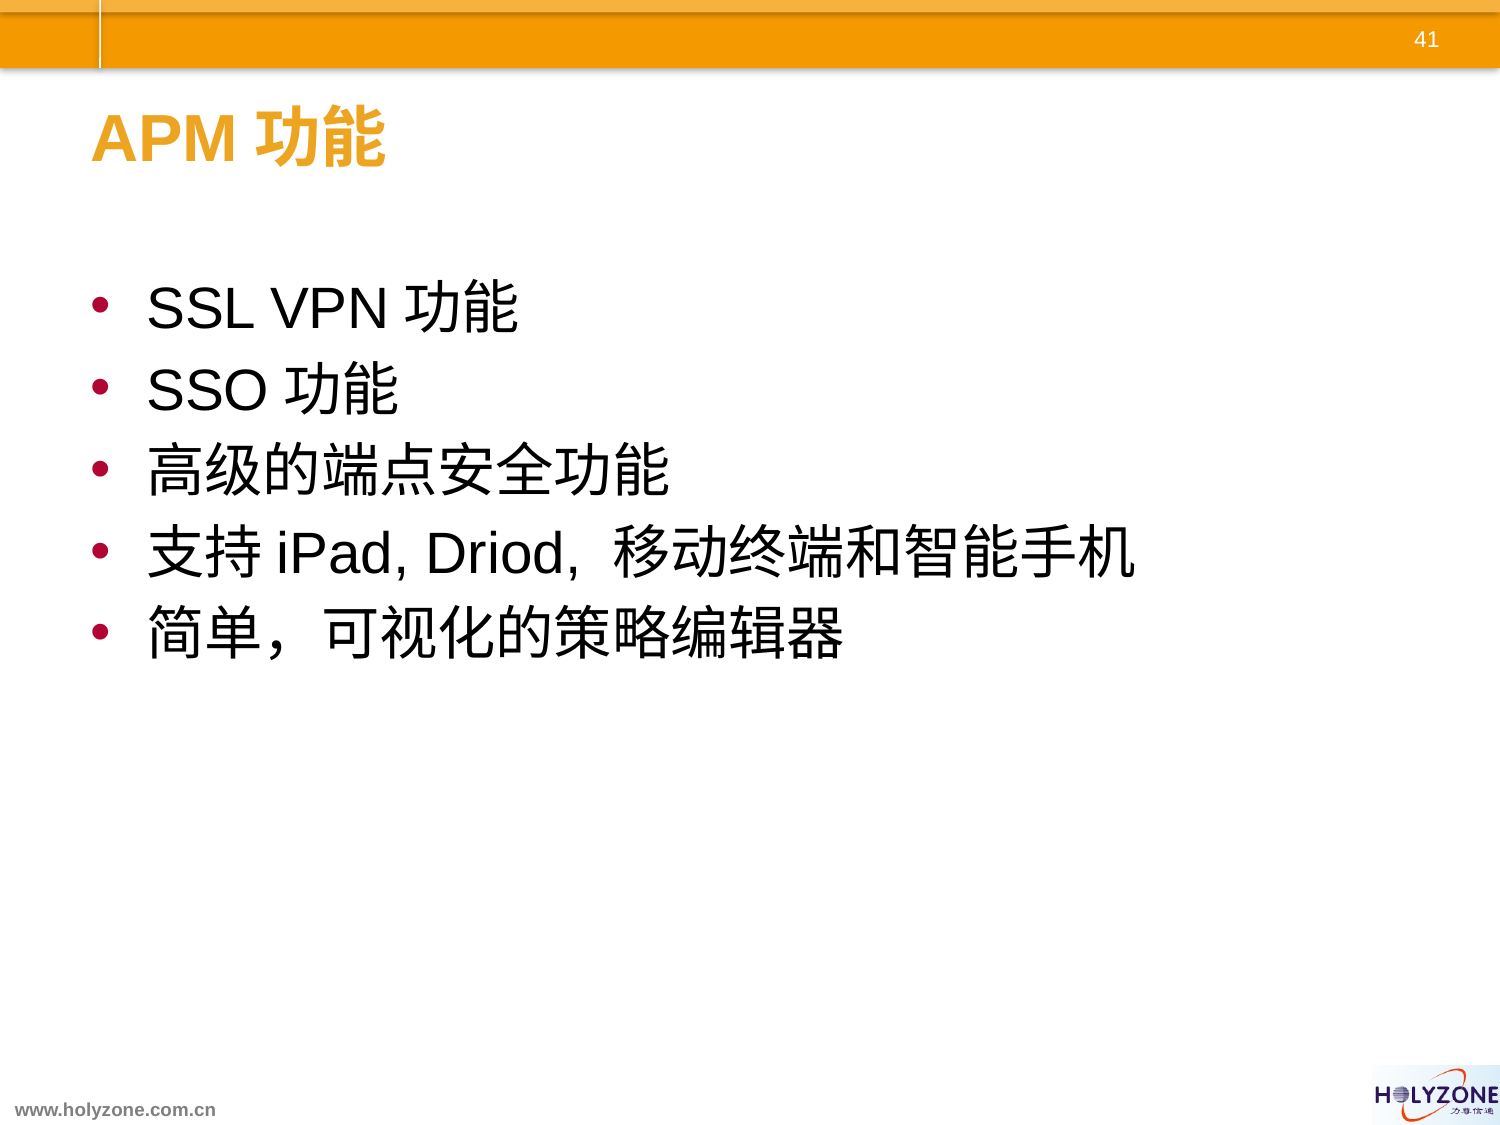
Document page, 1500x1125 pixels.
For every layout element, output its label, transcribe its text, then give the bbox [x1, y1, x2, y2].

title APM功能 [74, 87, 1426, 221]
picture [1372, 1065, 1500, 1125]
list SSL VPN功能 SSO功能 高级的端点安全功能 支持iPad, Driod, 移动终端和智能手机 简单，可视化的策略编辑器 [74, 262, 1426, 1006]
